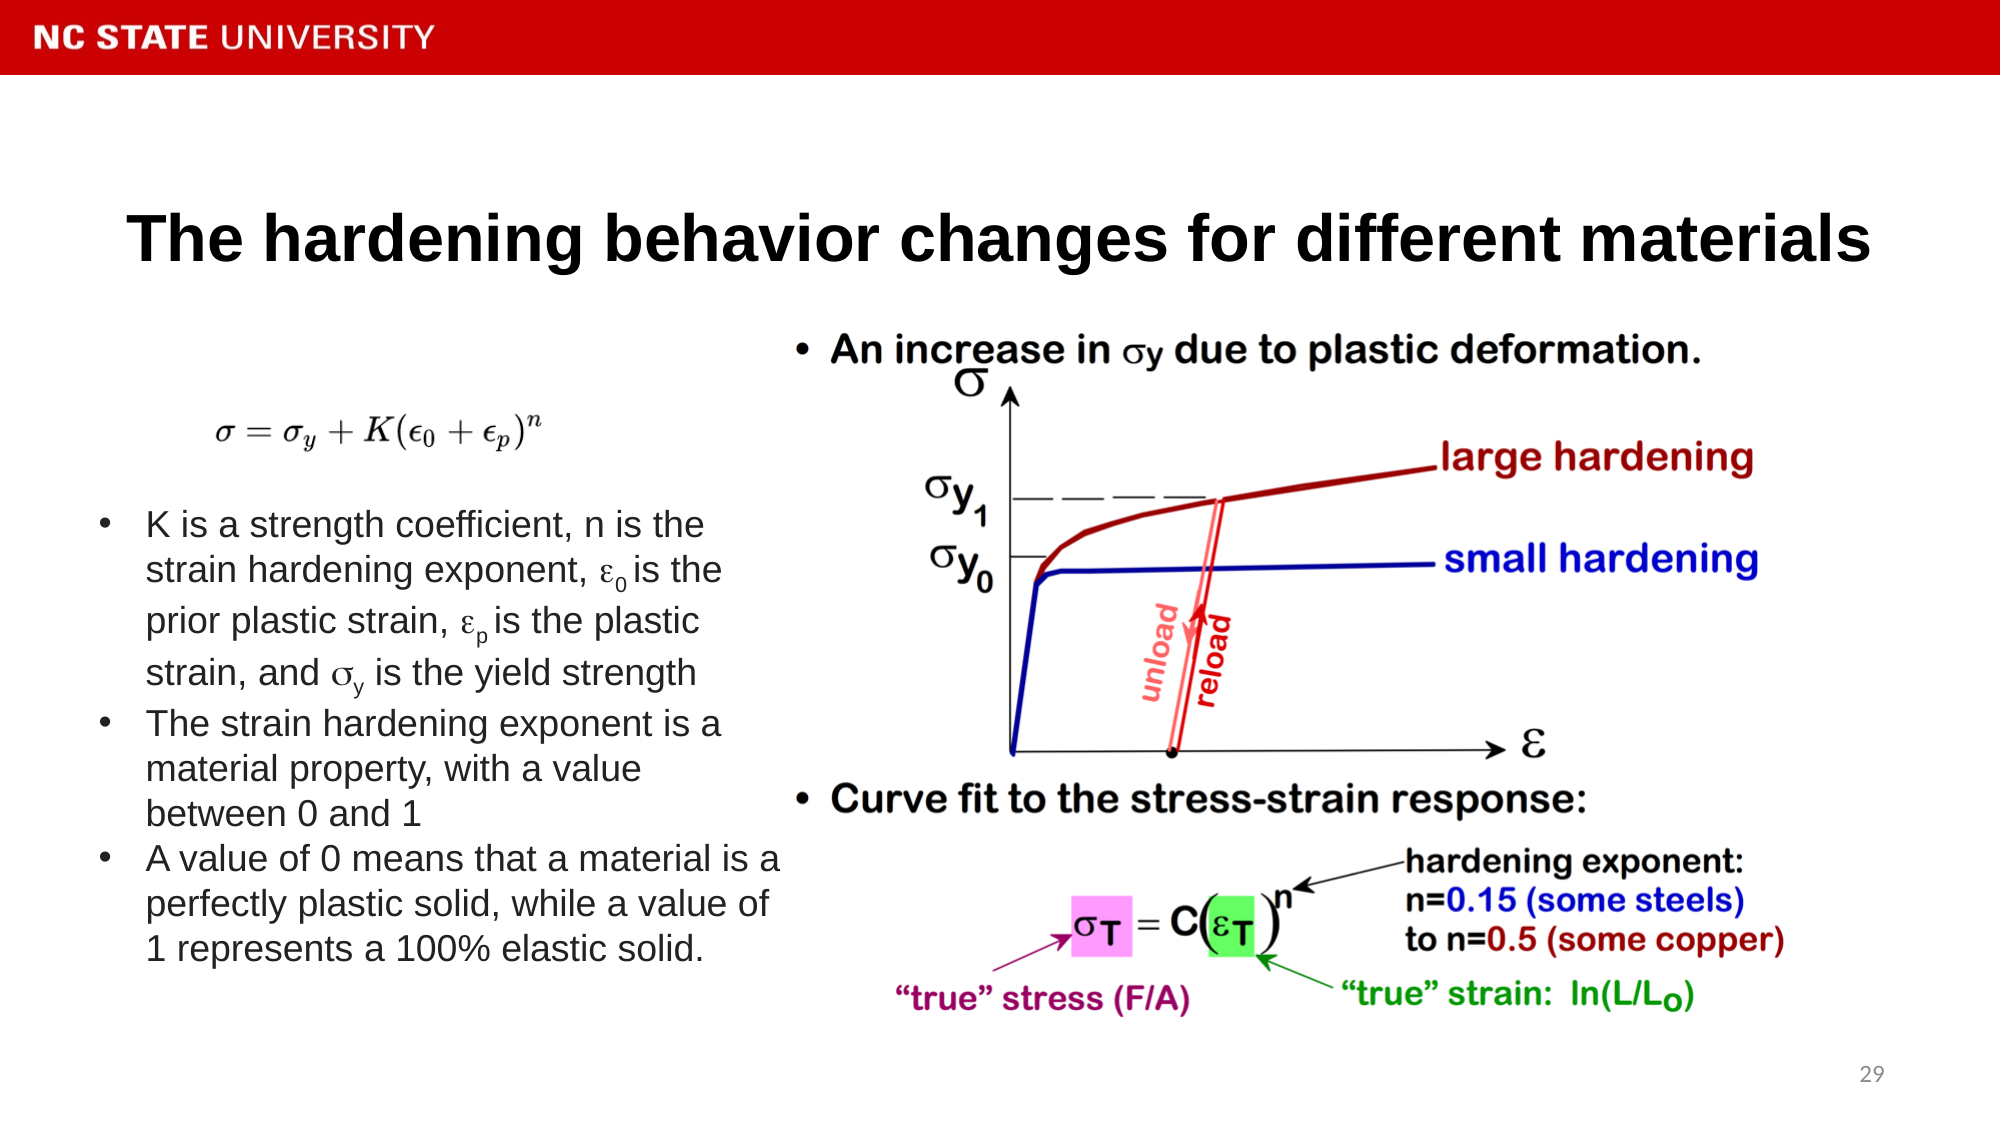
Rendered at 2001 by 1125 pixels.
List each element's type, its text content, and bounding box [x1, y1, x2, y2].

text_box K is a strength coefficient, n is the strain hardening exponent, e0 is the prior plastic strain, ep is the plastic strain, and sy is the yield strength The strain hardening exponent is a material property, with a value between 0 and 1 A value of 0 means that a material is a perfectly plastic solid, while a value of 1 represents a 100% elastic solid. [83, 447, 769, 977]
slide_number 29 [1433, 1042, 1900, 1103]
picture [774, 322, 1801, 1032]
title The hardening behavior changes for different materials [99, 147, 1900, 323]
picture [0, 0, 2000, 75]
picture [194, 388, 568, 465]
